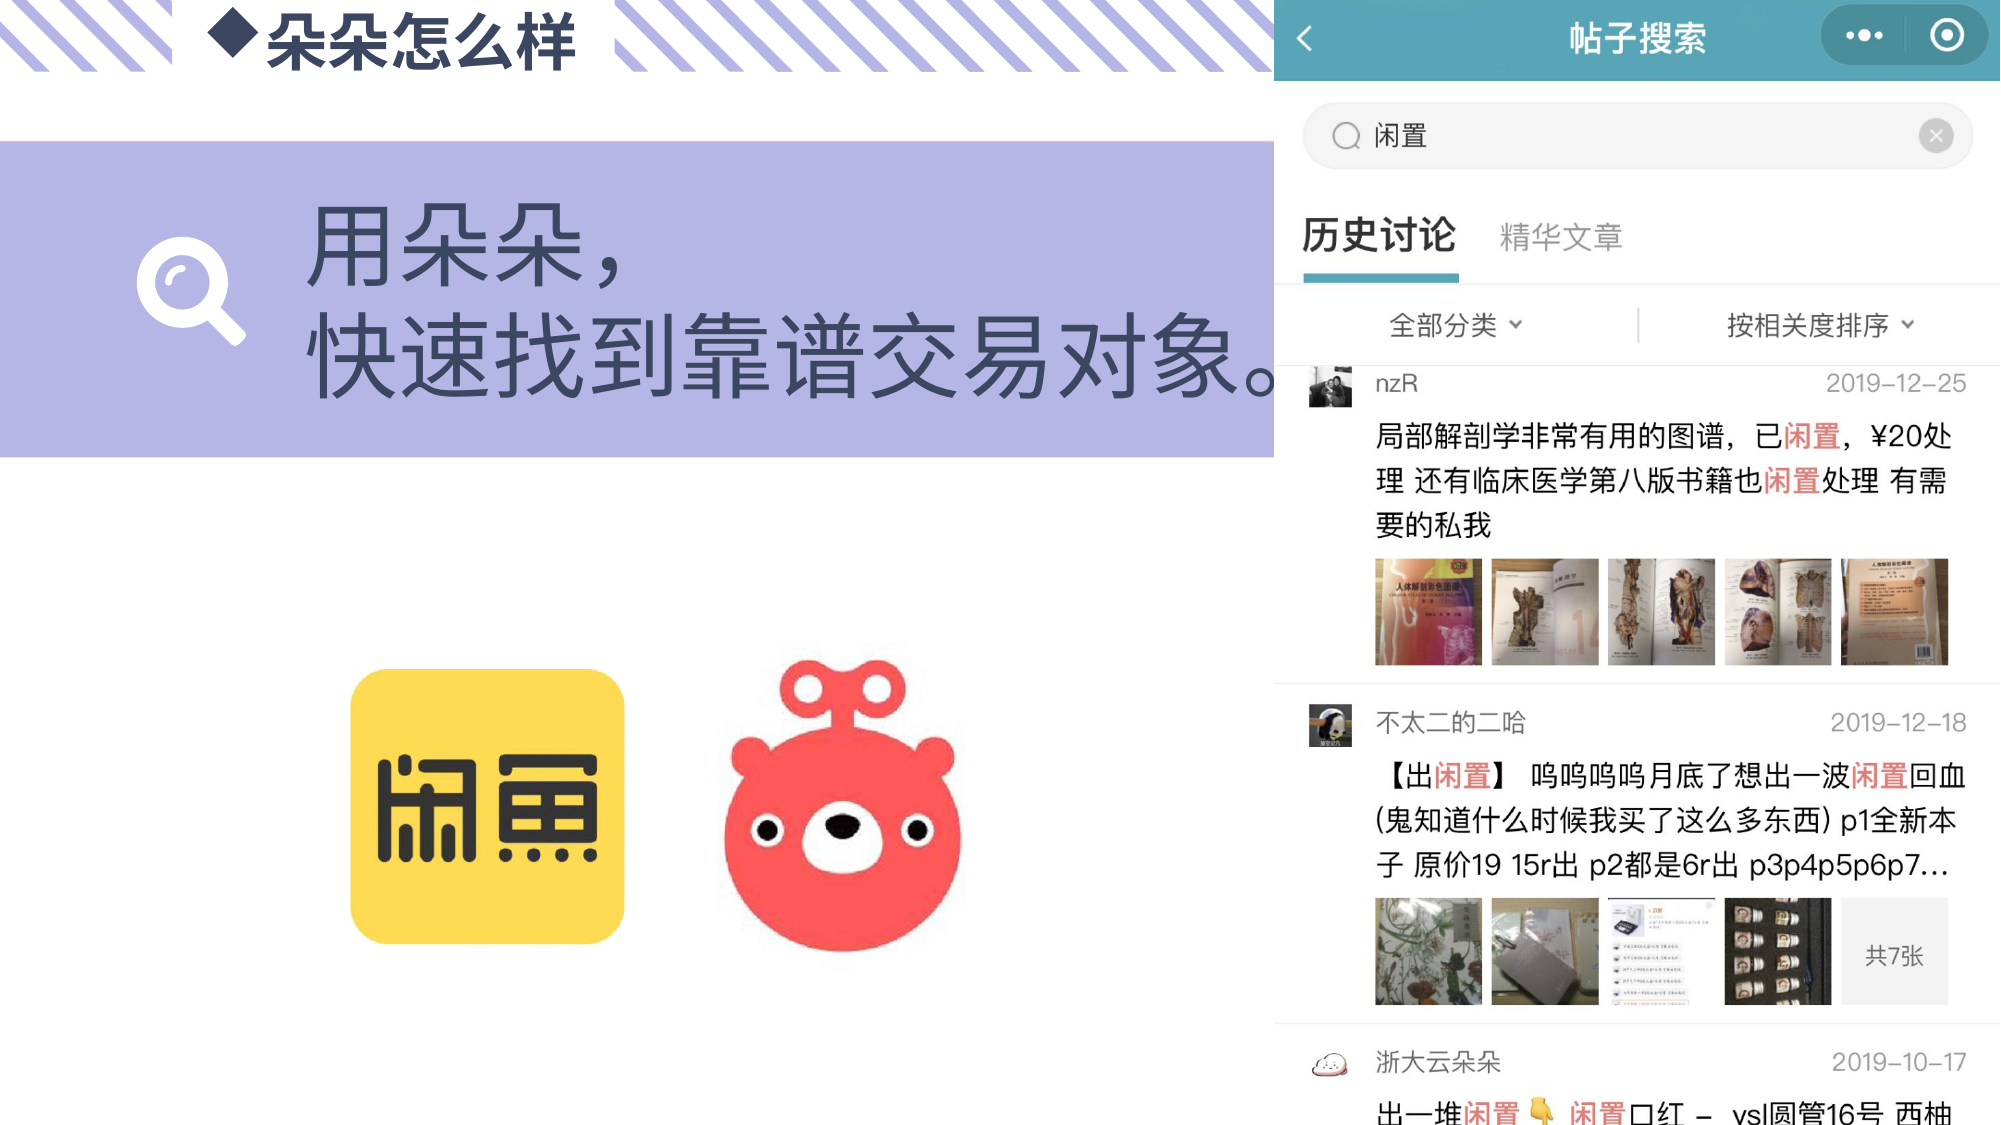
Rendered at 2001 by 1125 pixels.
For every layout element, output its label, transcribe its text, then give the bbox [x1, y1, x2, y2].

text_box 朵朵怎么样 [188, 0, 738, 86]
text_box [0, 142, 1269, 458]
picture [1274, 0, 2000, 1125]
picture [245, 562, 1113, 1043]
